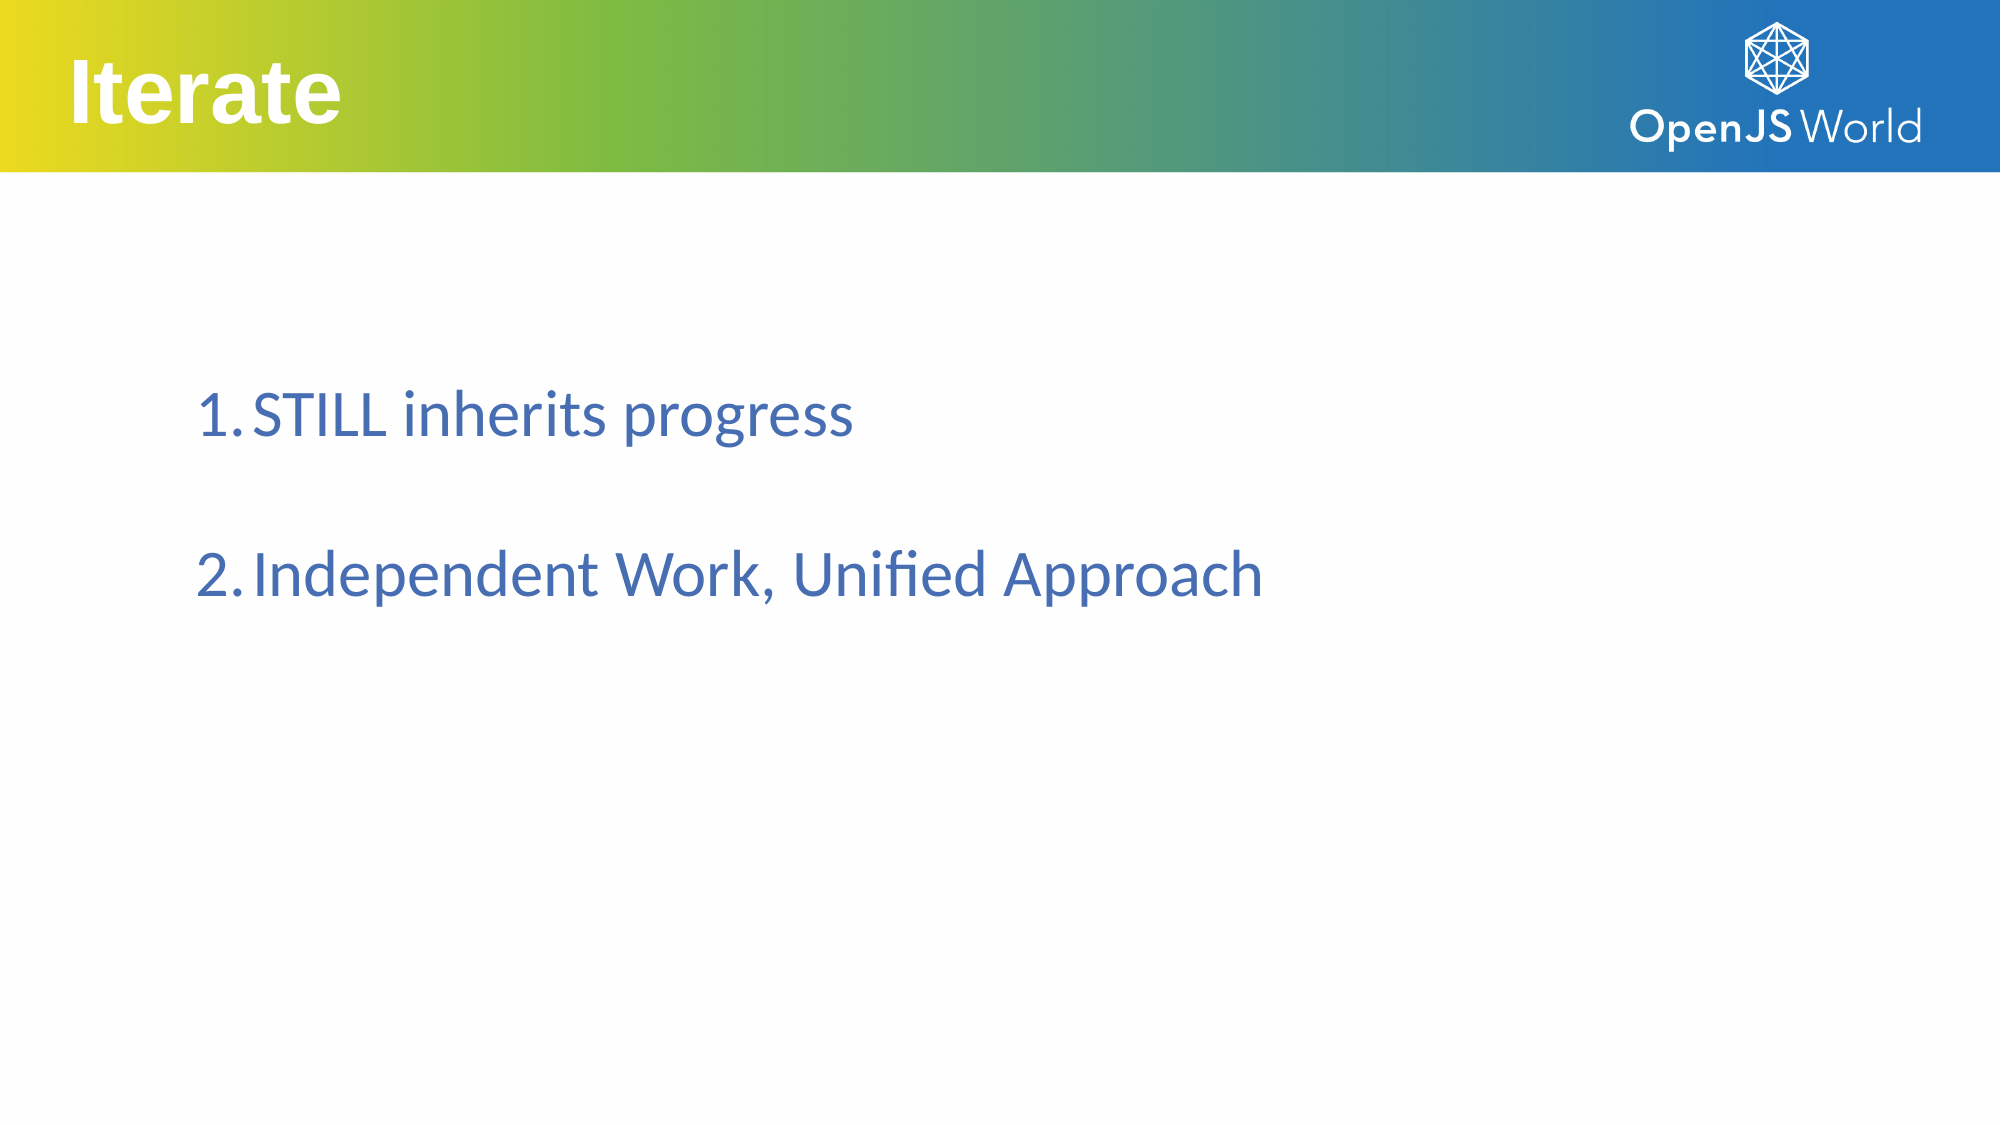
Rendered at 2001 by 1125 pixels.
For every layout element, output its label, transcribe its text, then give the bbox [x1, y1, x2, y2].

text_box Iterate [53, 36, 1100, 254]
picture [0, 0, 2000, 1125]
text_box STILL inherits progress Independent Work, Unified Approach [181, 362, 1280, 618]
